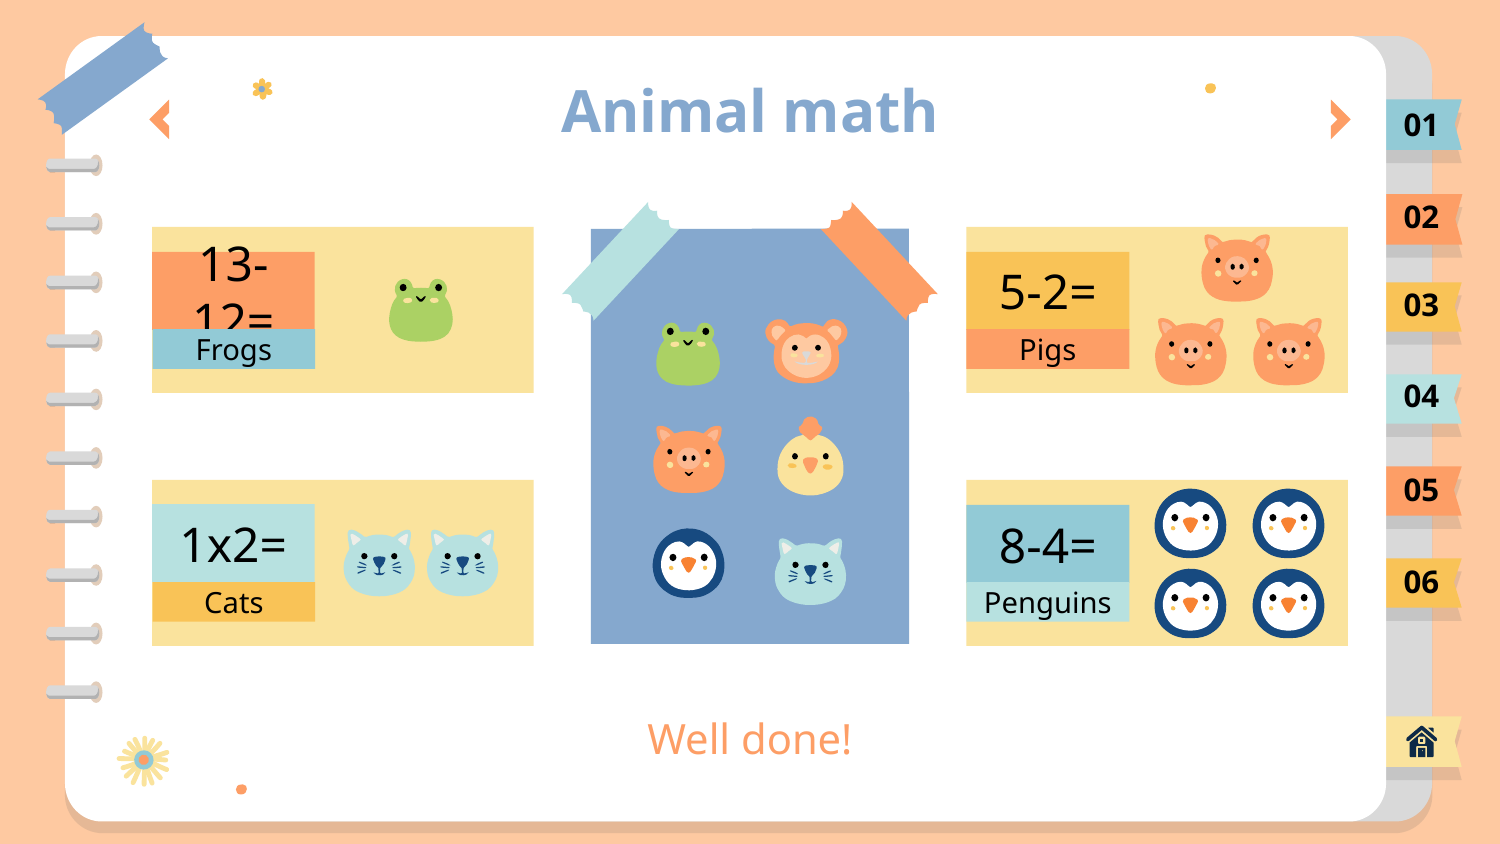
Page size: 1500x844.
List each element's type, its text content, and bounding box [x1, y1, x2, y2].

text_box Well done! [552, 697, 948, 763]
text_box 06 [1380, 557, 1463, 612]
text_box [343, 529, 416, 597]
text_box [1389, 717, 1463, 766]
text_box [1153, 567, 1228, 639]
text_box 02 [1380, 192, 1463, 247]
text_box 13-12= [152, 251, 315, 329]
text_box [152, 226, 534, 393]
text_box Cats [152, 582, 316, 622]
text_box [1252, 317, 1326, 386]
text_box 1x2= [152, 504, 315, 582]
text_box [1249, 490, 1329, 567]
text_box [388, 277, 454, 343]
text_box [764, 318, 848, 384]
text_box 05 [1380, 464, 1463, 520]
text_box 01 [1380, 99, 1463, 155]
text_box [1252, 567, 1326, 639]
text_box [1405, 725, 1438, 758]
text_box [1154, 317, 1228, 386]
title Animal math [119, 72, 1381, 167]
text_box [1150, 490, 1231, 567]
text_box 03 [1380, 280, 1463, 336]
text_box Frogs [152, 329, 316, 369]
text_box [1252, 487, 1326, 559]
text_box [558, 192, 941, 331]
text_box Pigs [966, 329, 1130, 369]
text_box [152, 479, 534, 646]
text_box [652, 527, 726, 599]
text_box [966, 226, 1348, 393]
text_box 8-4= [966, 504, 1130, 582]
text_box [652, 425, 726, 494]
text_box [590, 339, 910, 644]
text_box [149, 99, 170, 140]
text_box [426, 529, 499, 597]
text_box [1153, 487, 1228, 559]
text_box [966, 479, 1348, 646]
text_box 04 [1380, 371, 1463, 427]
text_box [1330, 99, 1351, 140]
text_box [1200, 234, 1274, 303]
text_box Penguins [966, 582, 1130, 622]
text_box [776, 415, 845, 497]
text_box 5-2= [966, 251, 1130, 329]
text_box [655, 321, 721, 386]
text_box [774, 537, 847, 606]
